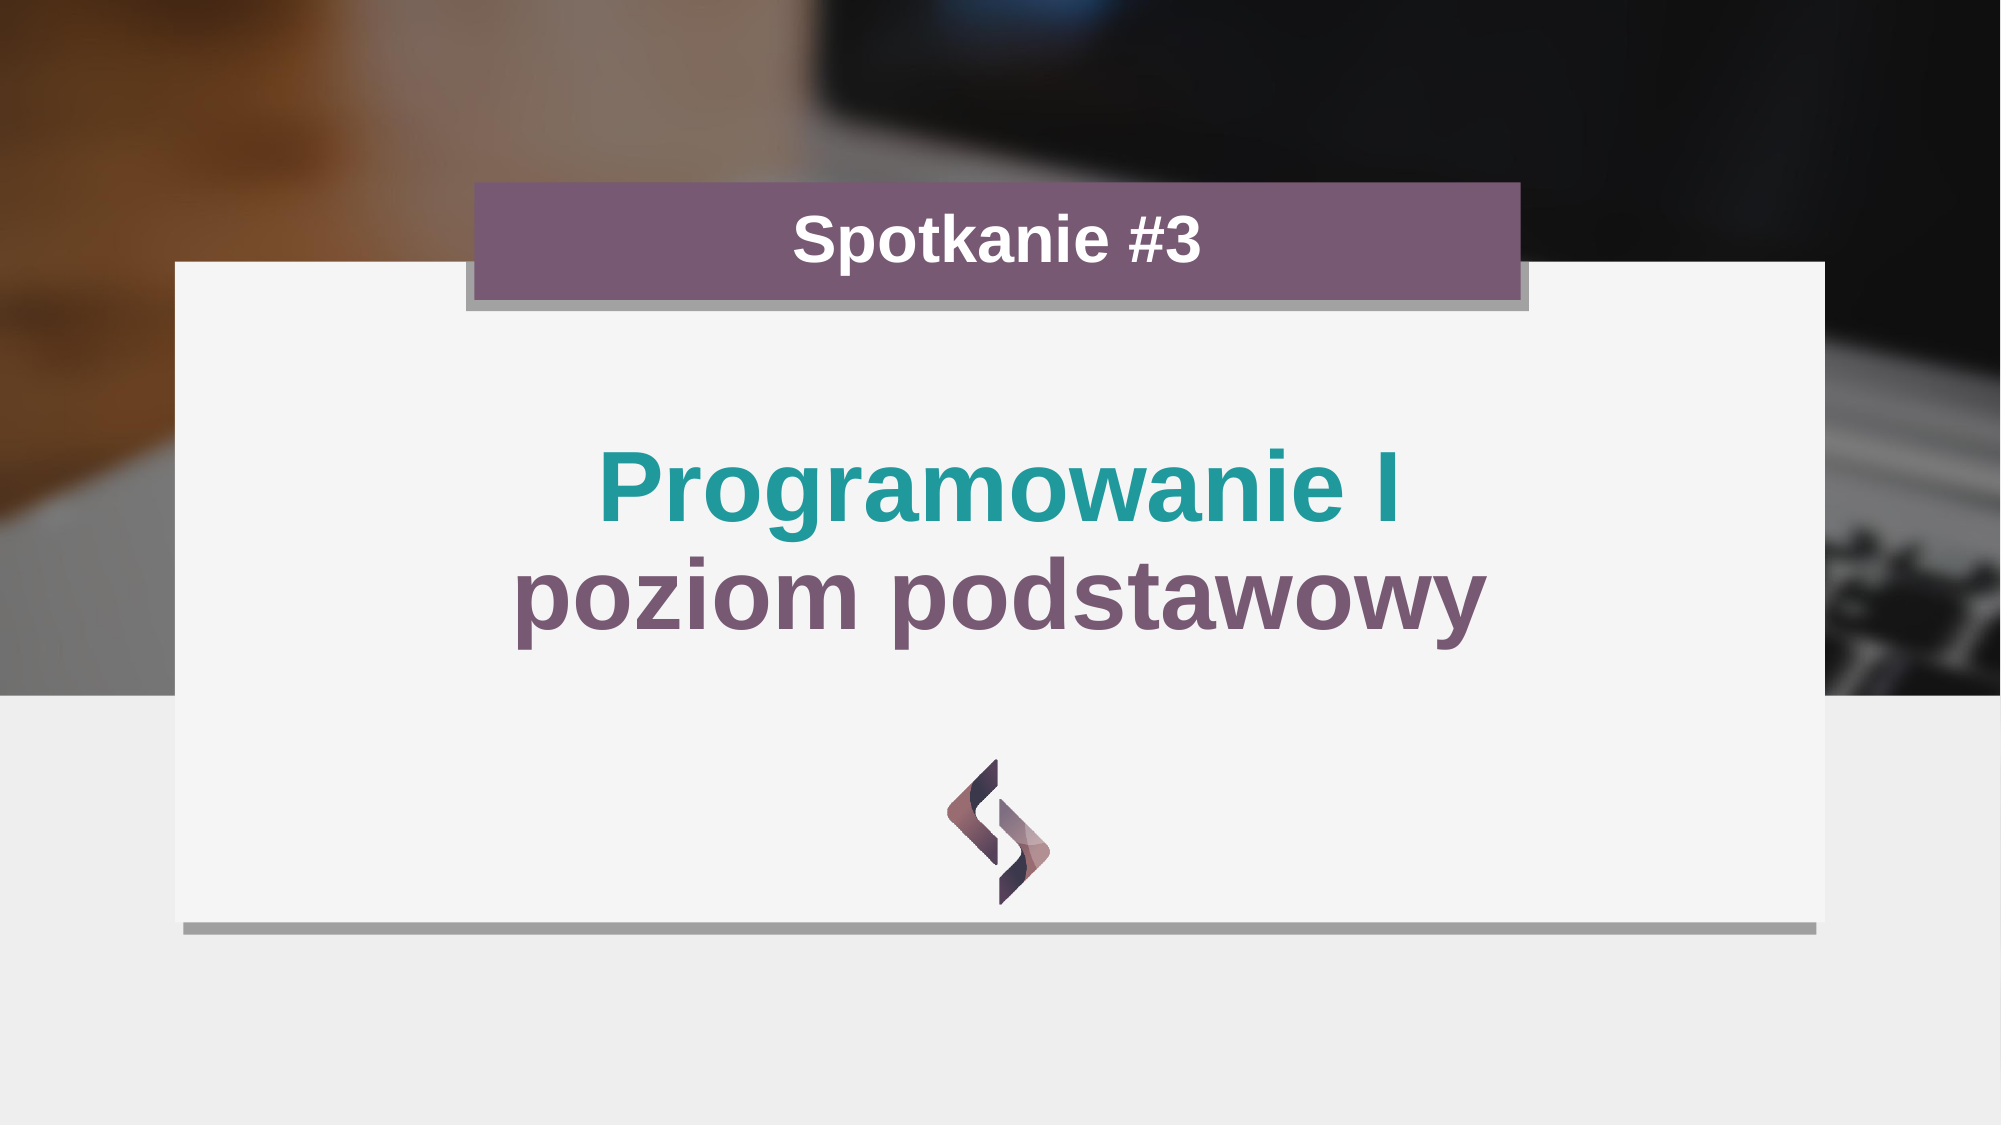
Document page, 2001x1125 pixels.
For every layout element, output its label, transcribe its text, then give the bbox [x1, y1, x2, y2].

picture [900, 747, 1261, 917]
list Programowanie I poziom podstawowy [321, 344, 1678, 743]
picture [0, 0, 2001, 1125]
title Spotkanie #3 [474, 182, 1521, 300]
